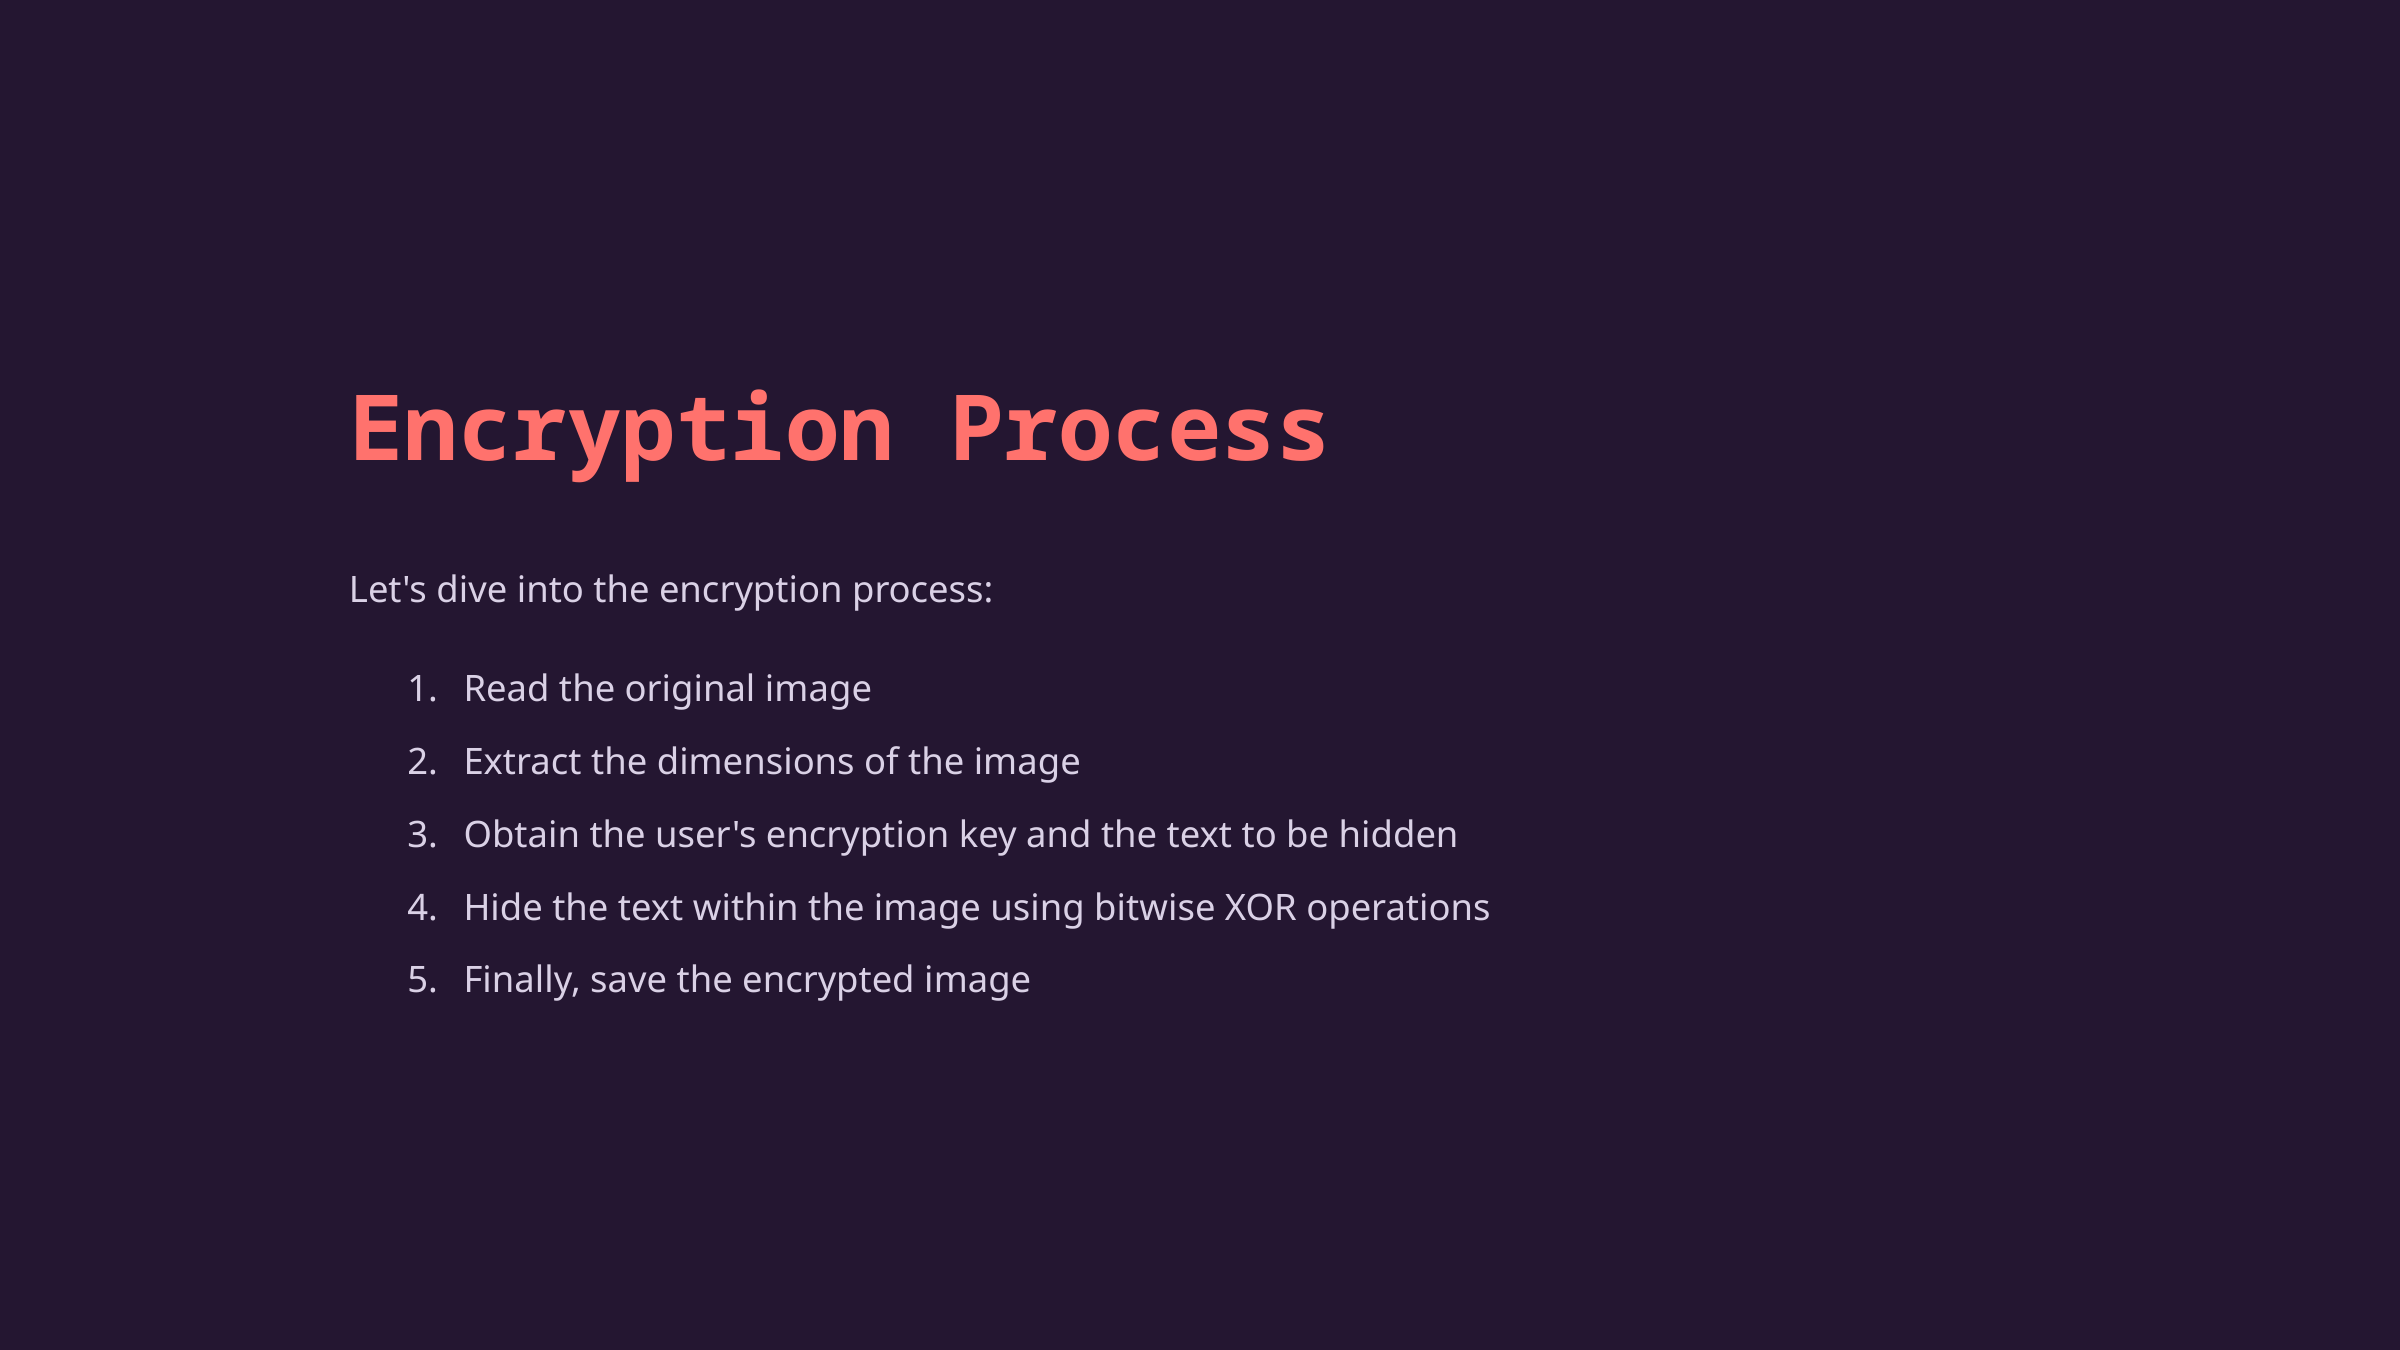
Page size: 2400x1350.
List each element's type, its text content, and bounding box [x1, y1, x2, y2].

text_box Encryption Process [334, 357, 1167, 471]
text_box Let's dive into the encryption process: [334, 543, 2066, 603]
text_box Hide the text within the image using bitwise XOR operations [392, 861, 2066, 920]
text_box Finally, save the encrypted image [392, 934, 2066, 993]
text_box [0, 0, 2400, 1350]
text_box Obtain the user's encryption key and the text to be hidden [392, 788, 2066, 848]
text_box Read the original image [392, 643, 2066, 702]
text_box Extract the dimensions of the image [392, 716, 2066, 775]
